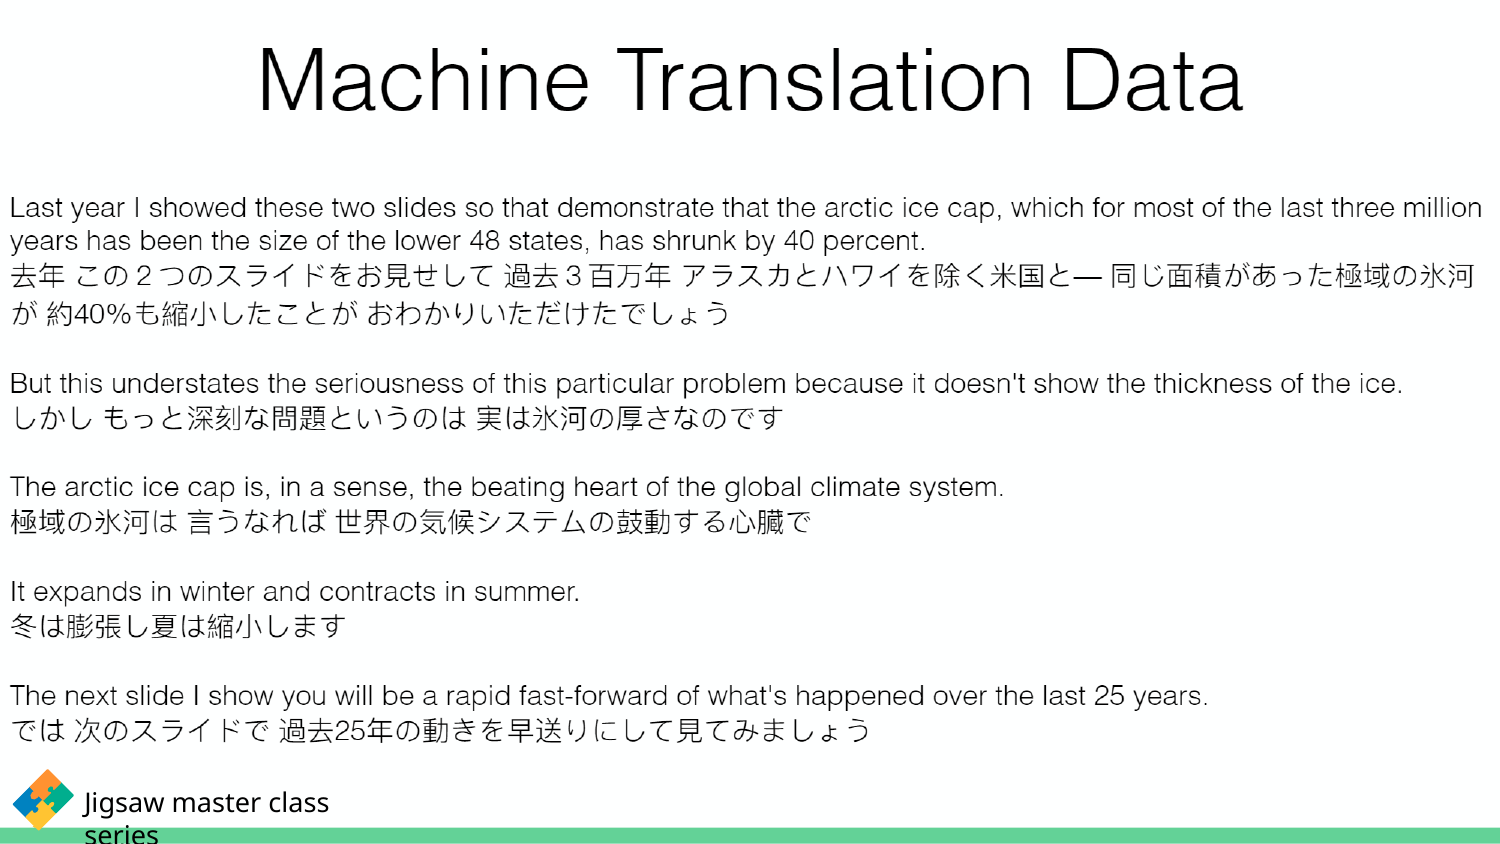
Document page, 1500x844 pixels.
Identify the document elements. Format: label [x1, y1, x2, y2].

text_box [8, 774, 395, 826]
picture [0, 0, 1500, 826]
